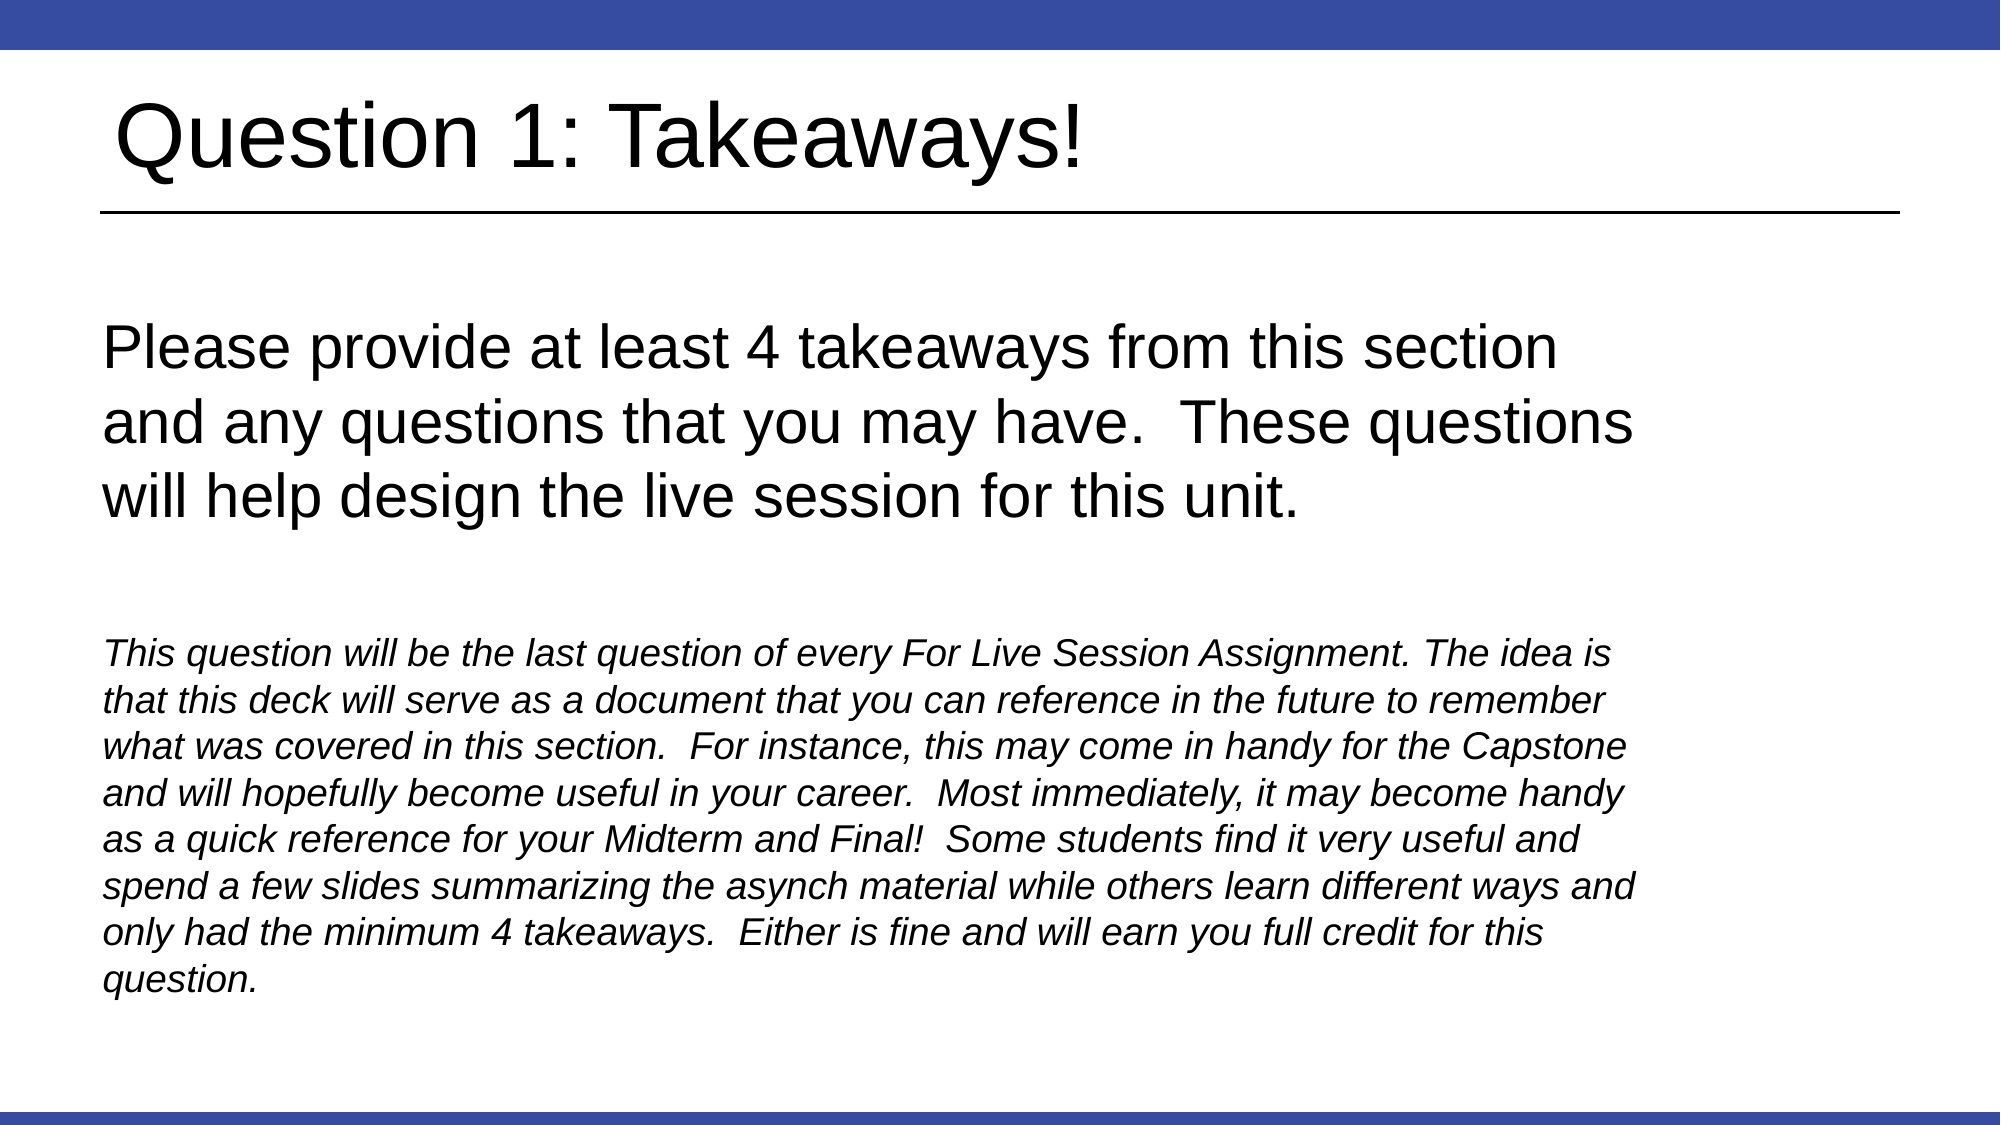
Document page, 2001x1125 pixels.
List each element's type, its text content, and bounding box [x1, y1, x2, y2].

list Please provide at least 4 takeaways from this section and any questions that you may have. These questions will help design the live session for this unit. This question will be the last question of every For Live Session Assignment. The idea is that this deck will serve as a document that you can reference in the future to remember what was covered in this section. For instance, this may come in handy for the Capstone and will hopefully become useful in your career. Most immediately, it may become handy as a quick reference for your Midterm and Final! Some students find it very useful and spend a few slides summarizing the asynch material while others learn different ways and only had the minimum 4 takeaways. Either is fine and will earn you full credit for this question. [87, 299, 1672, 1014]
title Question 1: Takeaways! [99, 37, 1900, 225]
